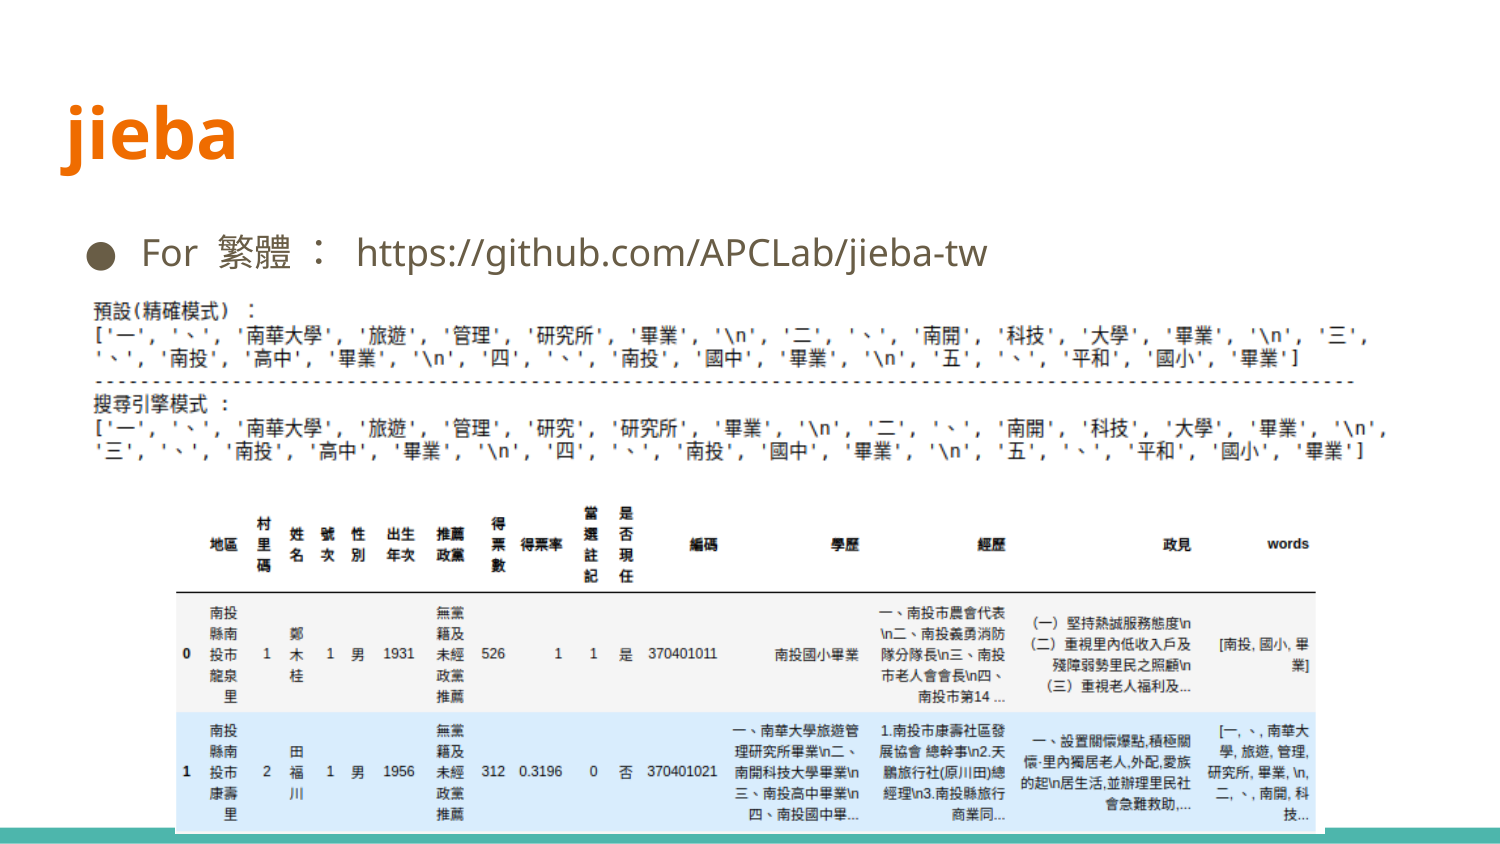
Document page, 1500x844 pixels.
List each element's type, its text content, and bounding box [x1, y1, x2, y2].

text_box jieba [51, 72, 1449, 189]
picture [175, 498, 1325, 834]
text_box For 繁體 ： https://github.com/APCLab/jieba-tw [51, 207, 1449, 750]
picture [84, 292, 1401, 476]
